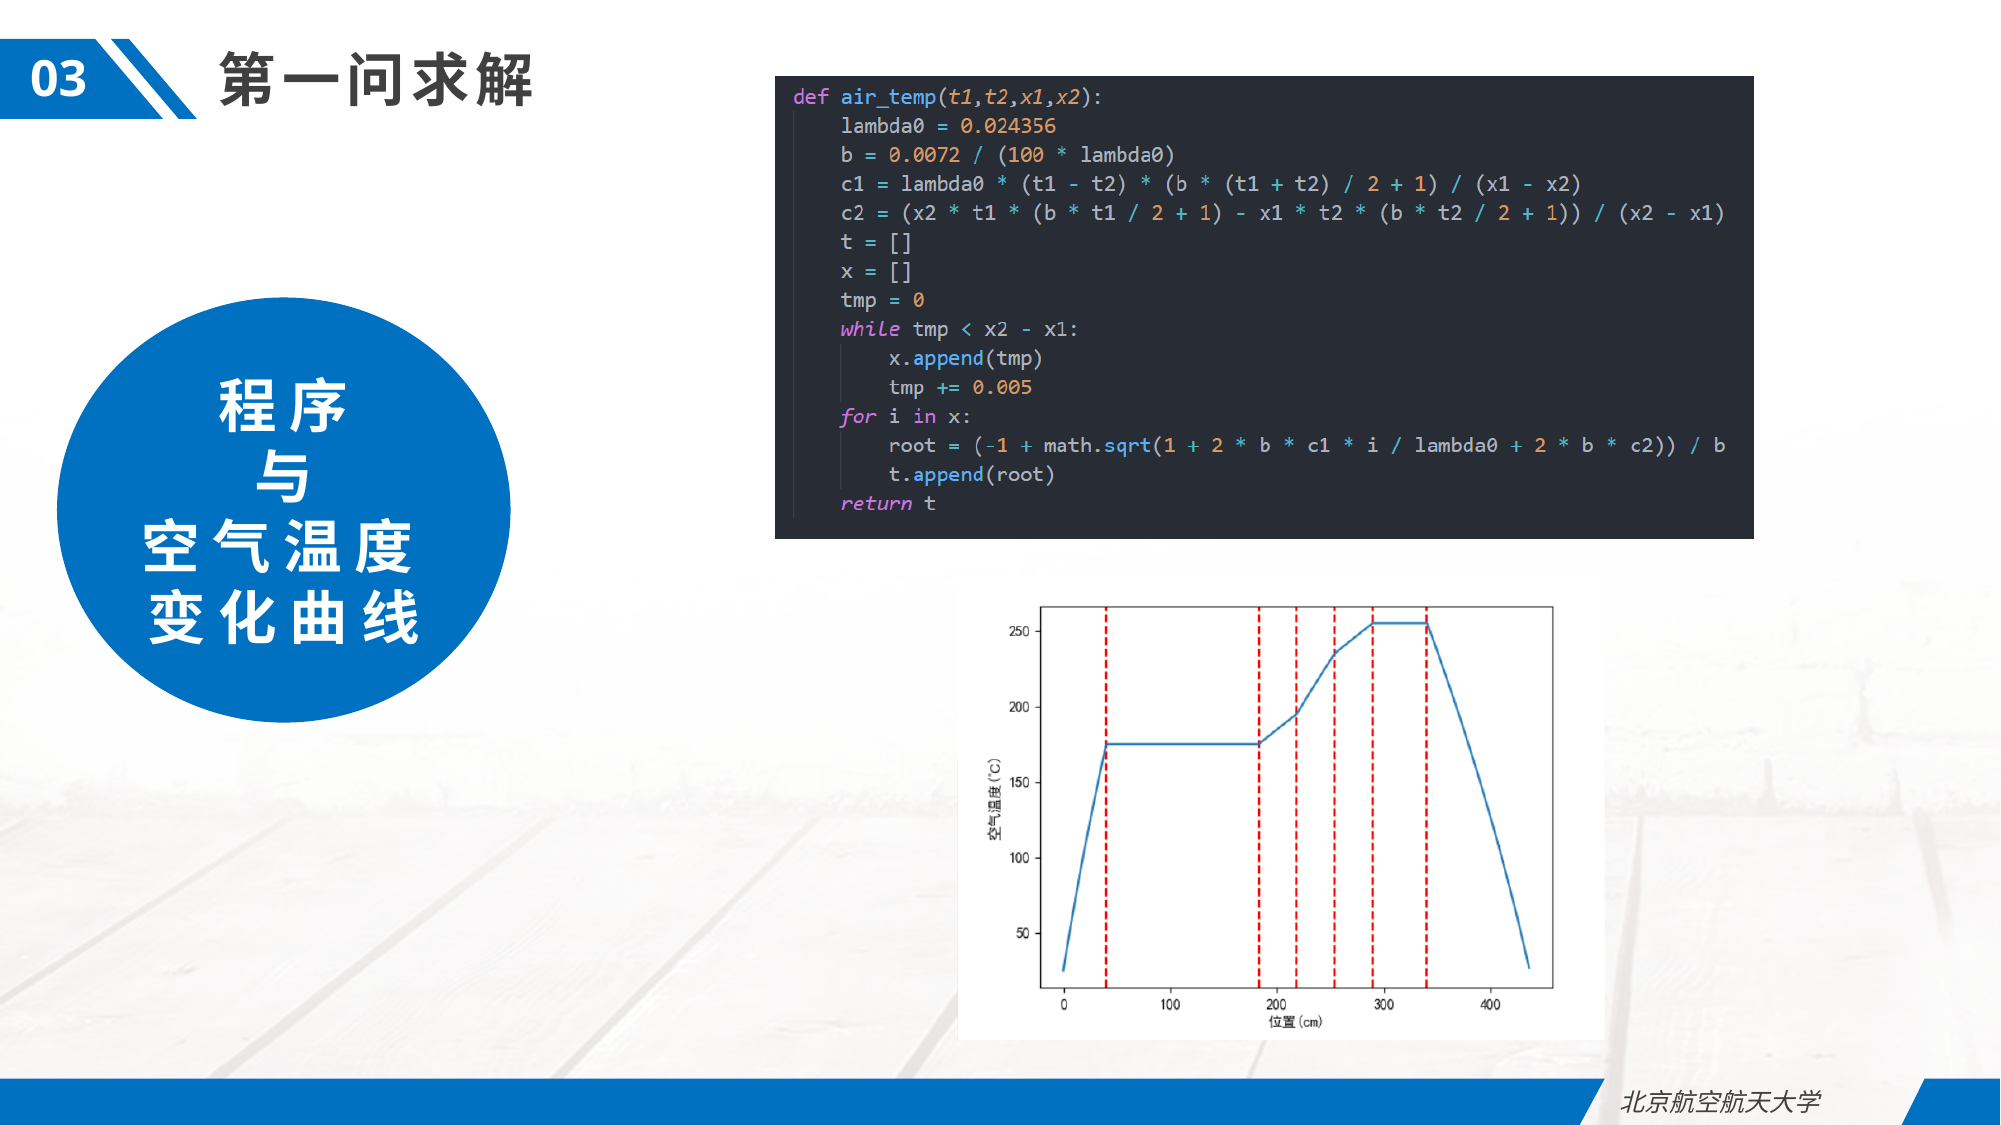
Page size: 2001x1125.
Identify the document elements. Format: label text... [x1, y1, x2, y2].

text_box 程序 与 空气温度变化曲线 [55, 296, 512, 724]
picture [0, 0, 2001, 1125]
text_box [0, 38, 197, 119]
text_box 第一问求解 [203, 36, 583, 121]
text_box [0, 1078, 2000, 1125]
